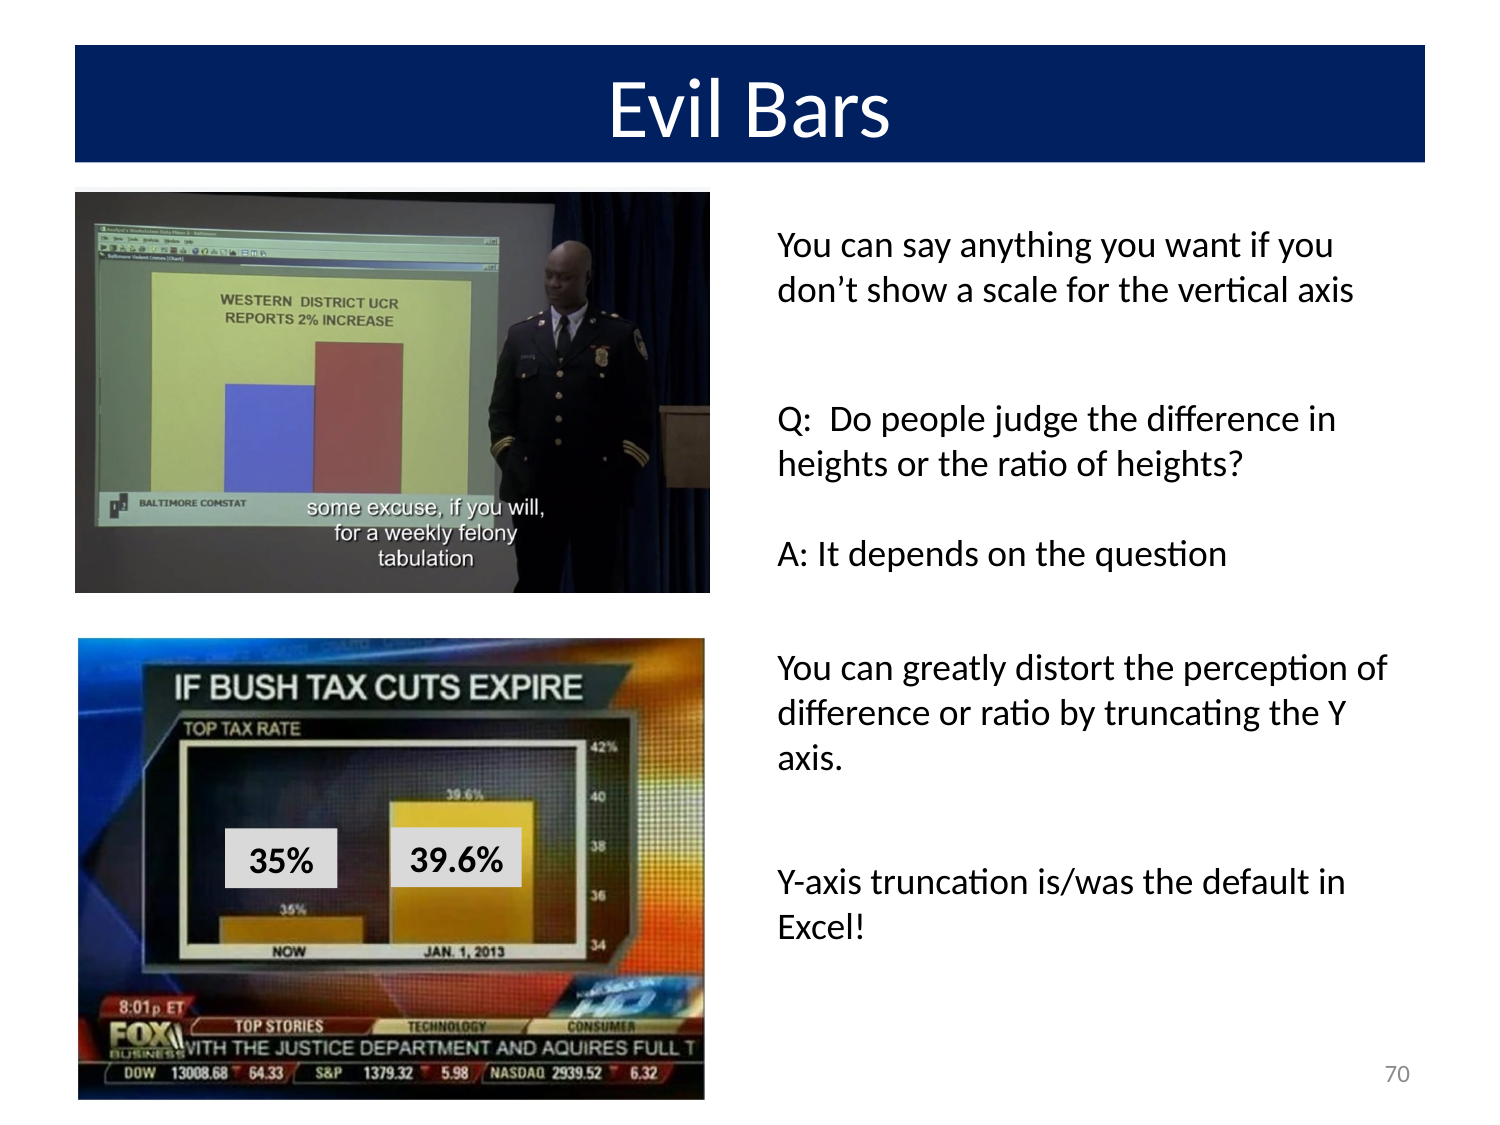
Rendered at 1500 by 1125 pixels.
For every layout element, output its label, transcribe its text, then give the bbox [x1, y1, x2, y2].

text_box You can greatly distort the perception of difference or ratio by truncating the Y axis. [762, 636, 1425, 786]
picture [74, 187, 710, 593]
picture [76, 635, 706, 1102]
text_box You can say anything you want if you don’t show a scale for the vertical axis [762, 212, 1425, 318]
text_box Q: Do people judge the difference in heights or the ratio of heights? A: It depends on the question [762, 386, 1425, 582]
title Evil Bars [75, 45, 1425, 163]
slide_number 70 [1074, 1042, 1425, 1103]
text_box Y-axis truncation is/was the default in Excel! [762, 849, 1413, 955]
